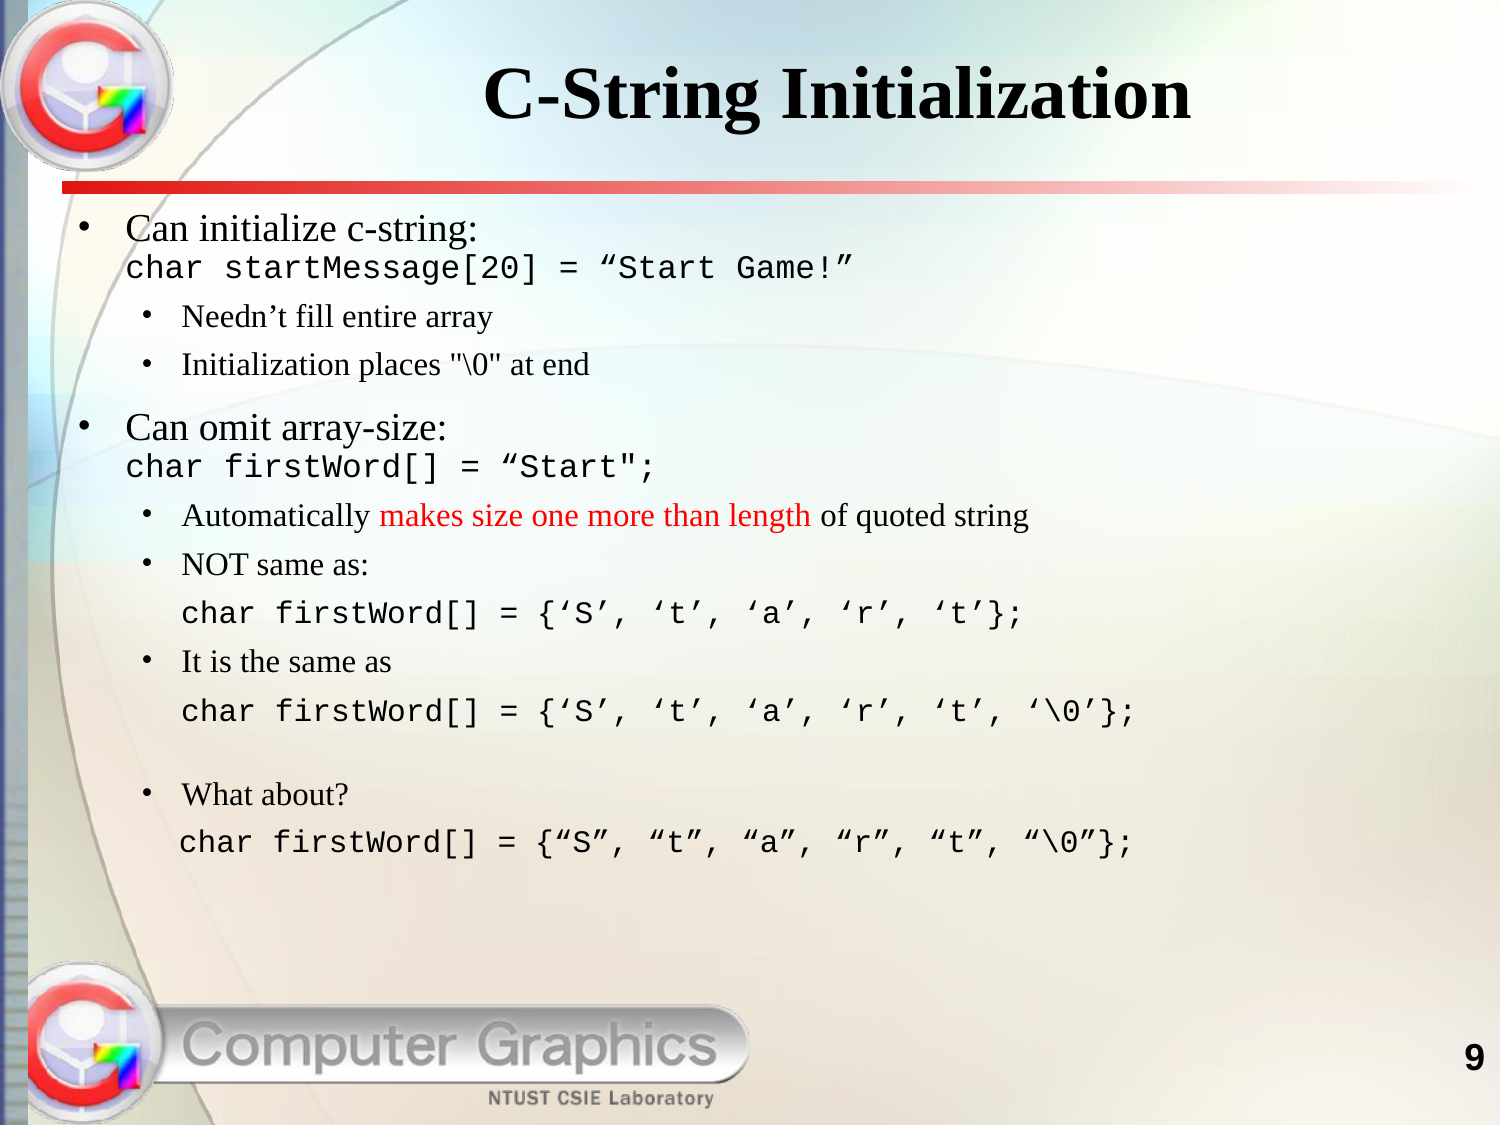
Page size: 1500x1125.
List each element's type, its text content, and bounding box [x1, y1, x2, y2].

list Can initialize c-string: char startMessage[20] = “Start Game!” Needn’t fill entire array Initialization places "\0" at end Can omit array-size: char firstWord[] = “Start"; Automatically makes size one more than length of quoted string NOT same as: char firstWord[] = {‘S’, ‘t’, ‘a’, ‘r’, ‘t’}; It is the same as char firstWord[] = {‘S’, ‘t’, ‘a’, ‘r’, ‘t’, ‘\0’}; What about? char firstWord[] = {“S”, “t”, “a”, “r”, “t”, “\0”}; [62, 200, 1463, 1000]
picture [0, 0, 1500, 1125]
title C-String Initialization [174, 1, 1500, 175]
slide_number 9 [1187, 1025, 1500, 1063]
